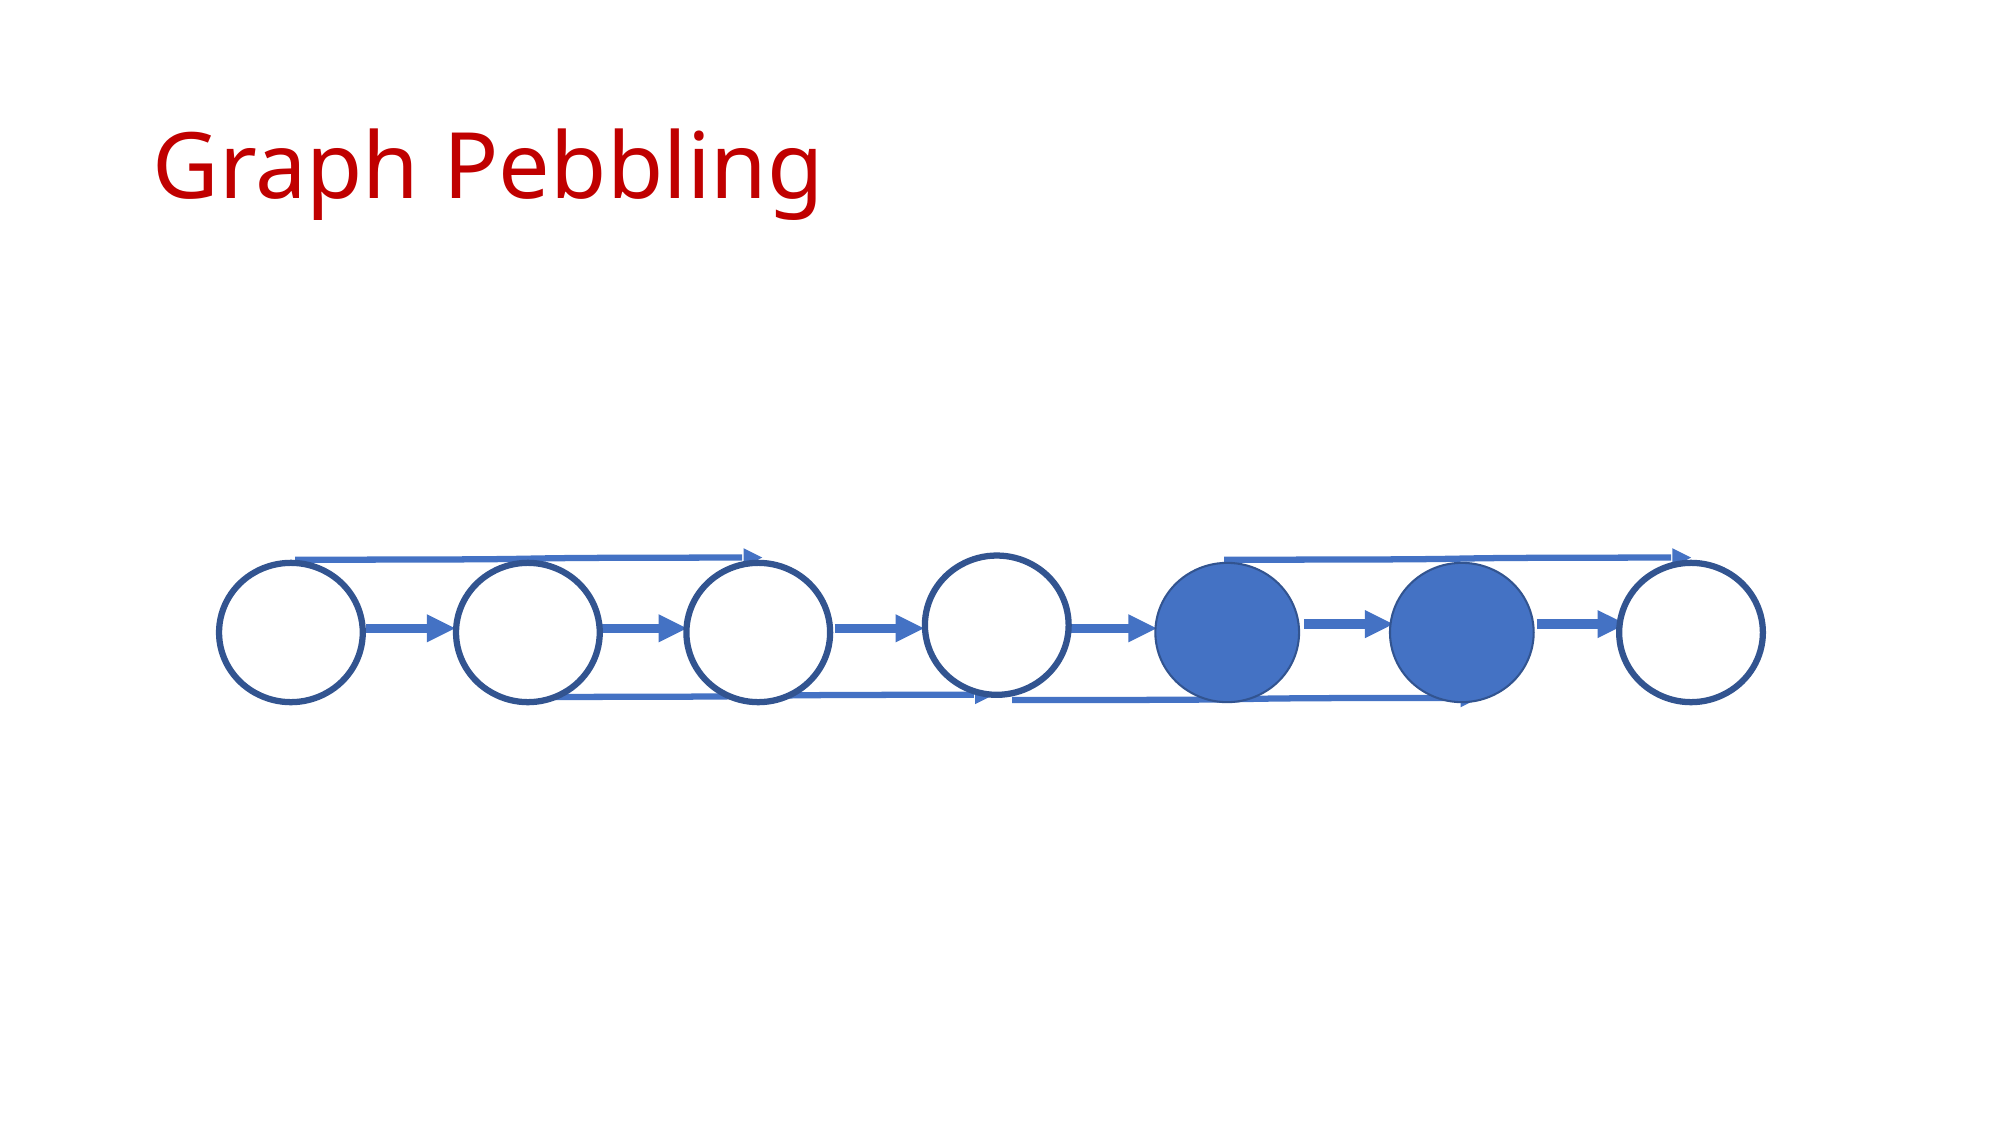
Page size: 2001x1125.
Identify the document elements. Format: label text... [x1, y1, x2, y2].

text_box [1388, 562, 1456, 703]
text_box [1459, 561, 1535, 704]
title Graph Pebbling [137, 59, 1863, 278]
text_box [685, 561, 759, 704]
text_box [530, 561, 601, 704]
text_box [454, 561, 527, 704]
text_box [1247, 564, 1301, 701]
text_box [762, 561, 832, 704]
text_box [923, 554, 1070, 696]
text_box [1618, 561, 1764, 704]
text_box [1154, 561, 1244, 704]
text_box [218, 561, 364, 704]
